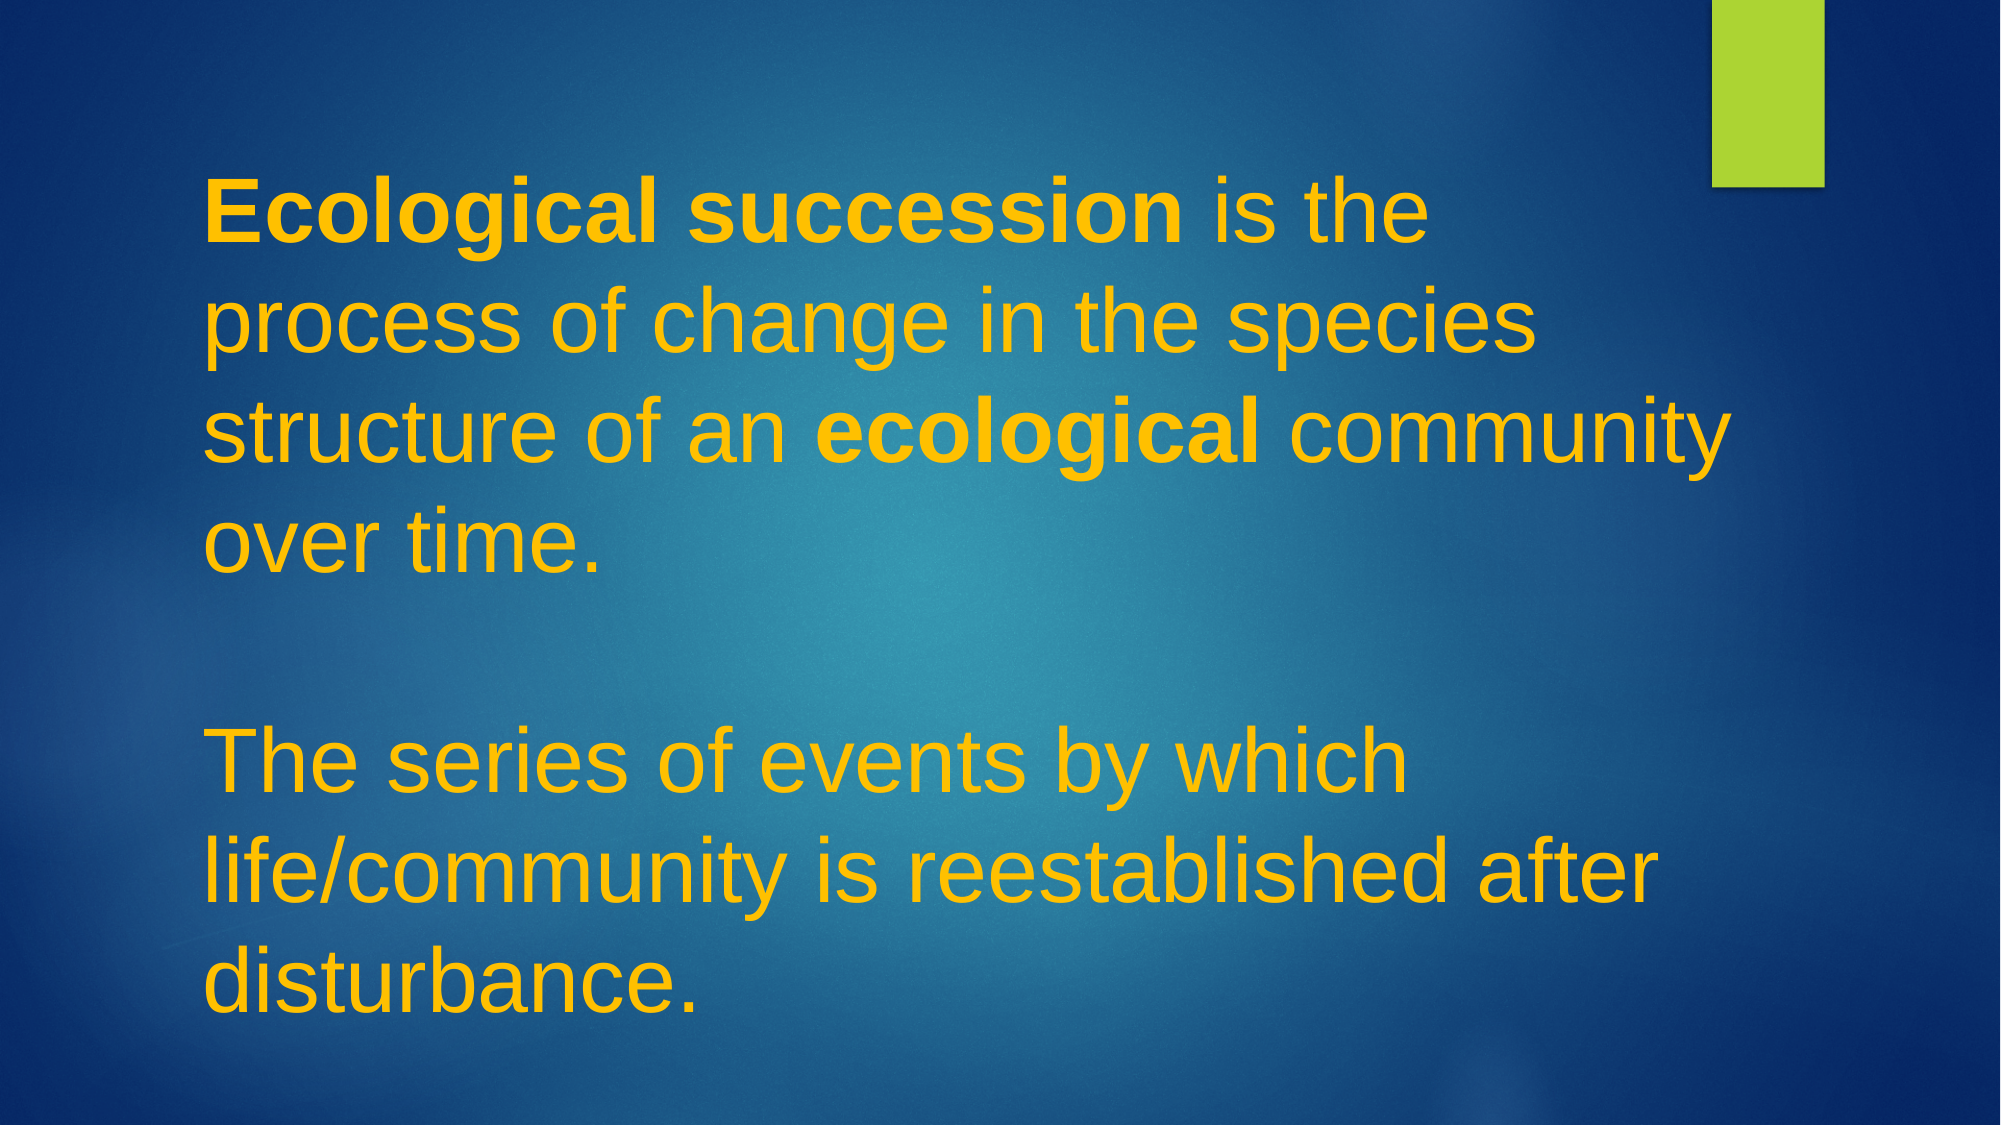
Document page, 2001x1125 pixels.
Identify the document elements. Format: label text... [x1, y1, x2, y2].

picture [0, 0, 2001, 1125]
text_box Ecological succession is the process of change in the species structure of an ecological community over time. The series of events by which life/community is reestablished after disturbance. [187, 143, 1784, 1048]
